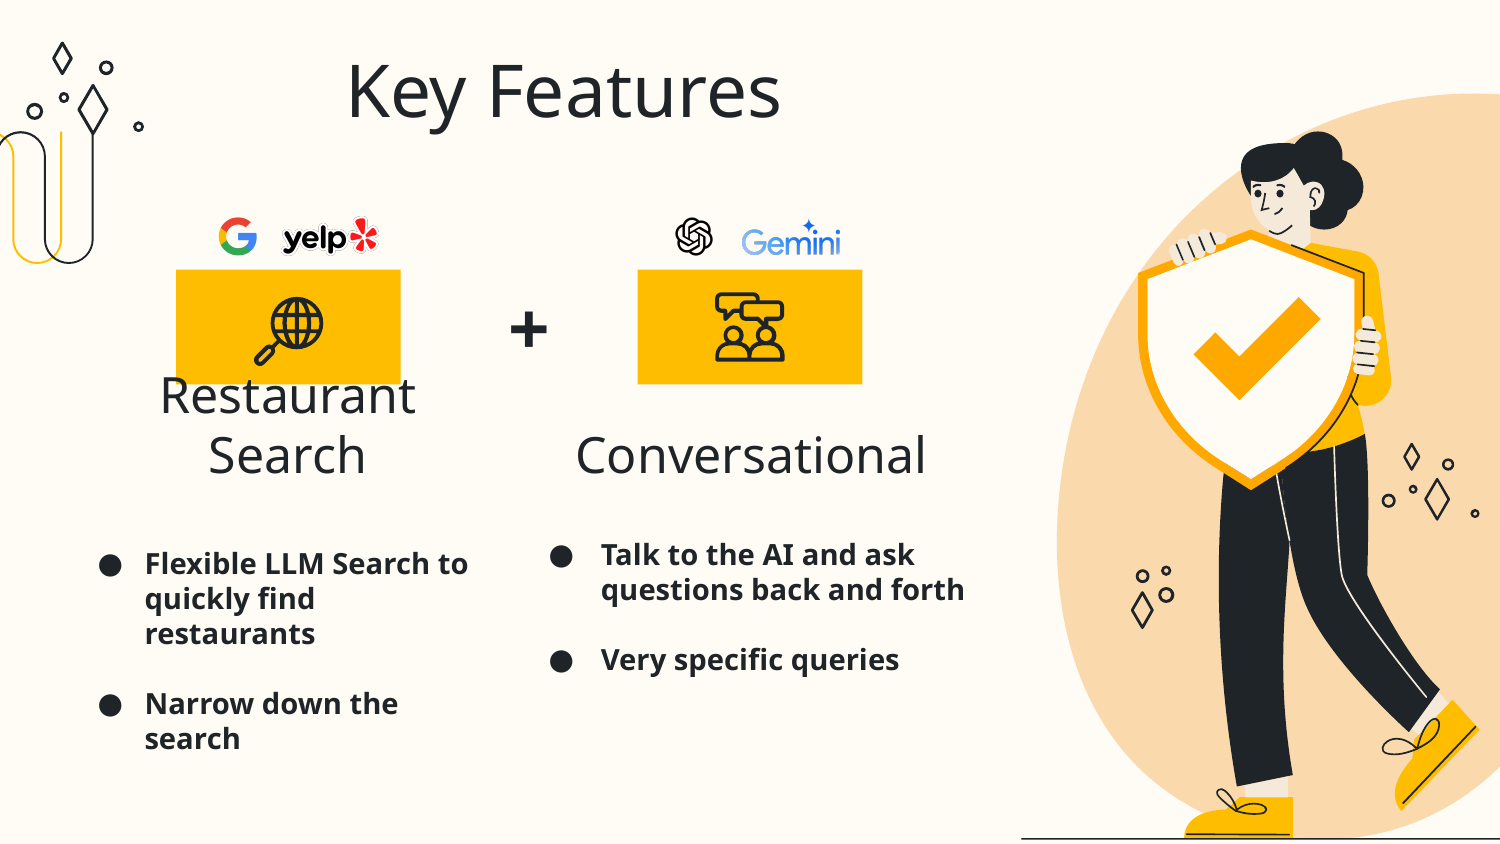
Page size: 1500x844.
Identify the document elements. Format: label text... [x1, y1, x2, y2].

text_box [715, 292, 785, 362]
subtitle Conversational [546, 407, 958, 499]
text_box + [493, 267, 575, 386]
picture [648, 211, 740, 262]
picture [281, 216, 379, 257]
subtitle Restaurant Search [82, 407, 494, 499]
picture [742, 218, 840, 255]
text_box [1009, 29, 1500, 844]
title Key Features [118, 29, 1007, 124]
text_box [637, 269, 863, 385]
text_box [253, 296, 324, 367]
subtitle Talk to the AI and ask questions back and forth Very specific queries [510, 521, 993, 844]
subtitle Flexible LLM Search to quickly find restaurants Narrow down the search [82, 530, 494, 819]
picture [212, 211, 264, 262]
text_box [176, 269, 401, 385]
